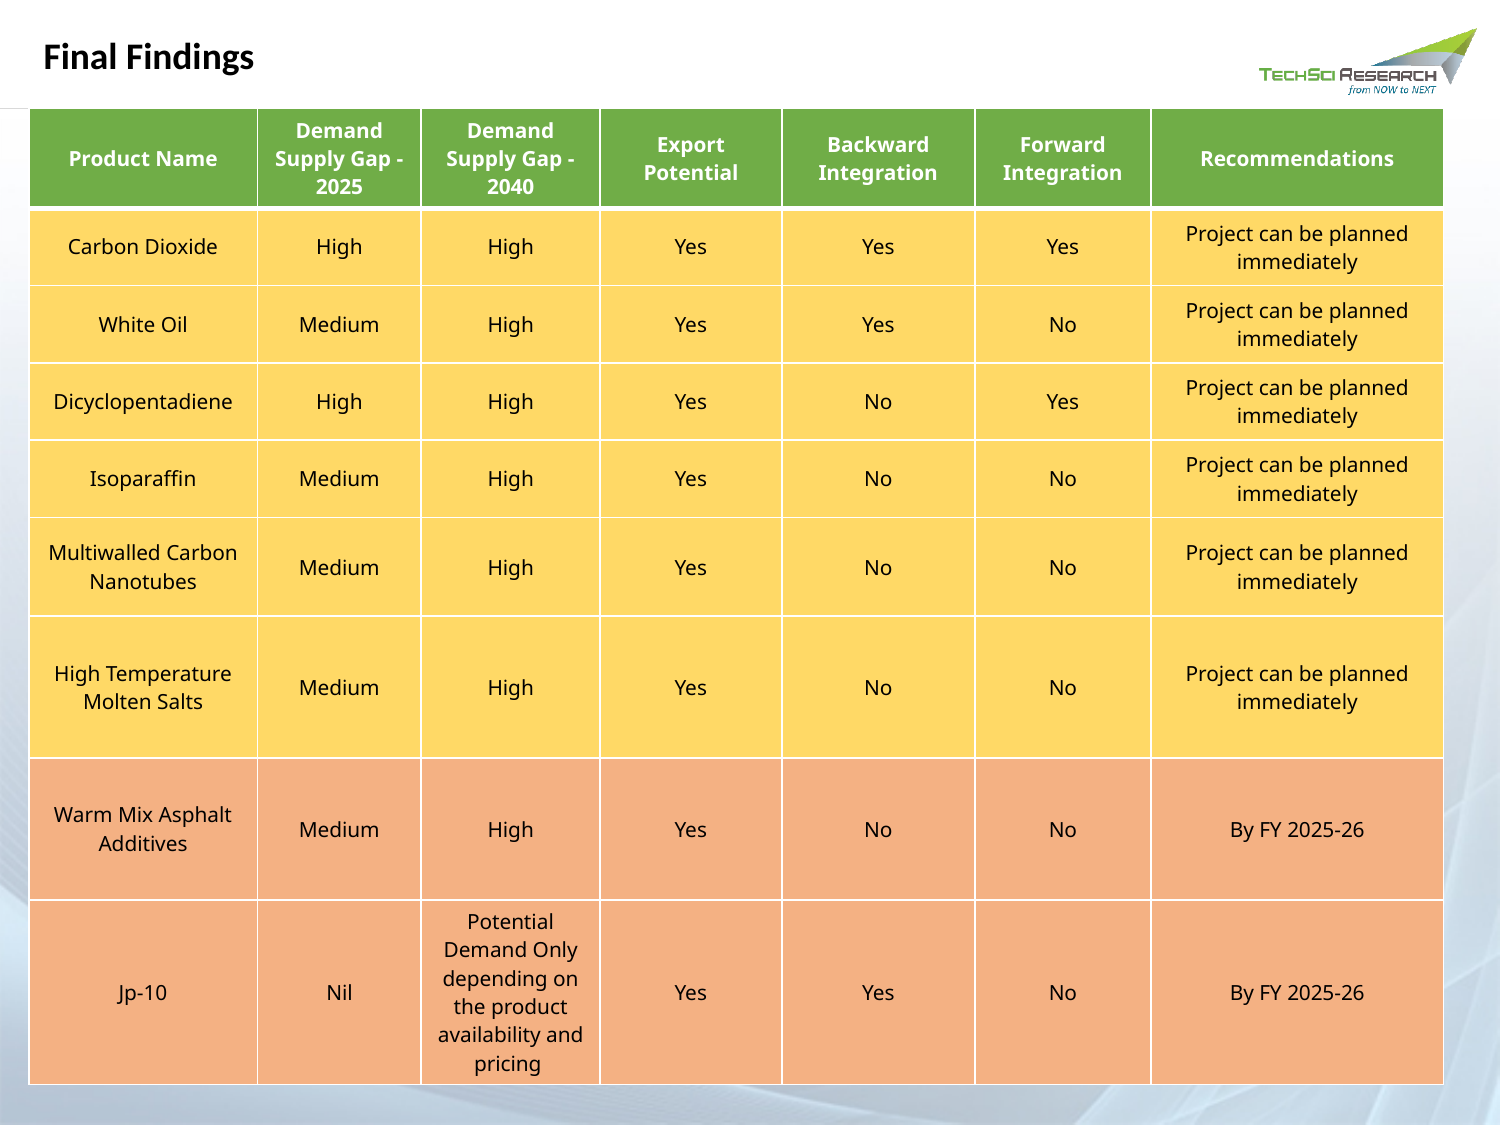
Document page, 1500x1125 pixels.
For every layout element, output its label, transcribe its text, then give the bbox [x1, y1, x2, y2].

text_box Final Findings [28, 29, 1298, 90]
table_header Forward Integration [976, 109, 1150, 119]
table_header Backward Integration [783, 109, 974, 119]
picture [1257, 27, 1477, 96]
table_header Product Name [30, 109, 257, 119]
table_header Demand Supply Gap -2025 [258, 109, 420, 119]
table_header Export Potential [601, 109, 781, 119]
table_header Demand Supply Gap -2040 [422, 109, 599, 119]
table_header Recommendations [1152, 109, 1443, 119]
picture [0, 119, 1500, 1125]
